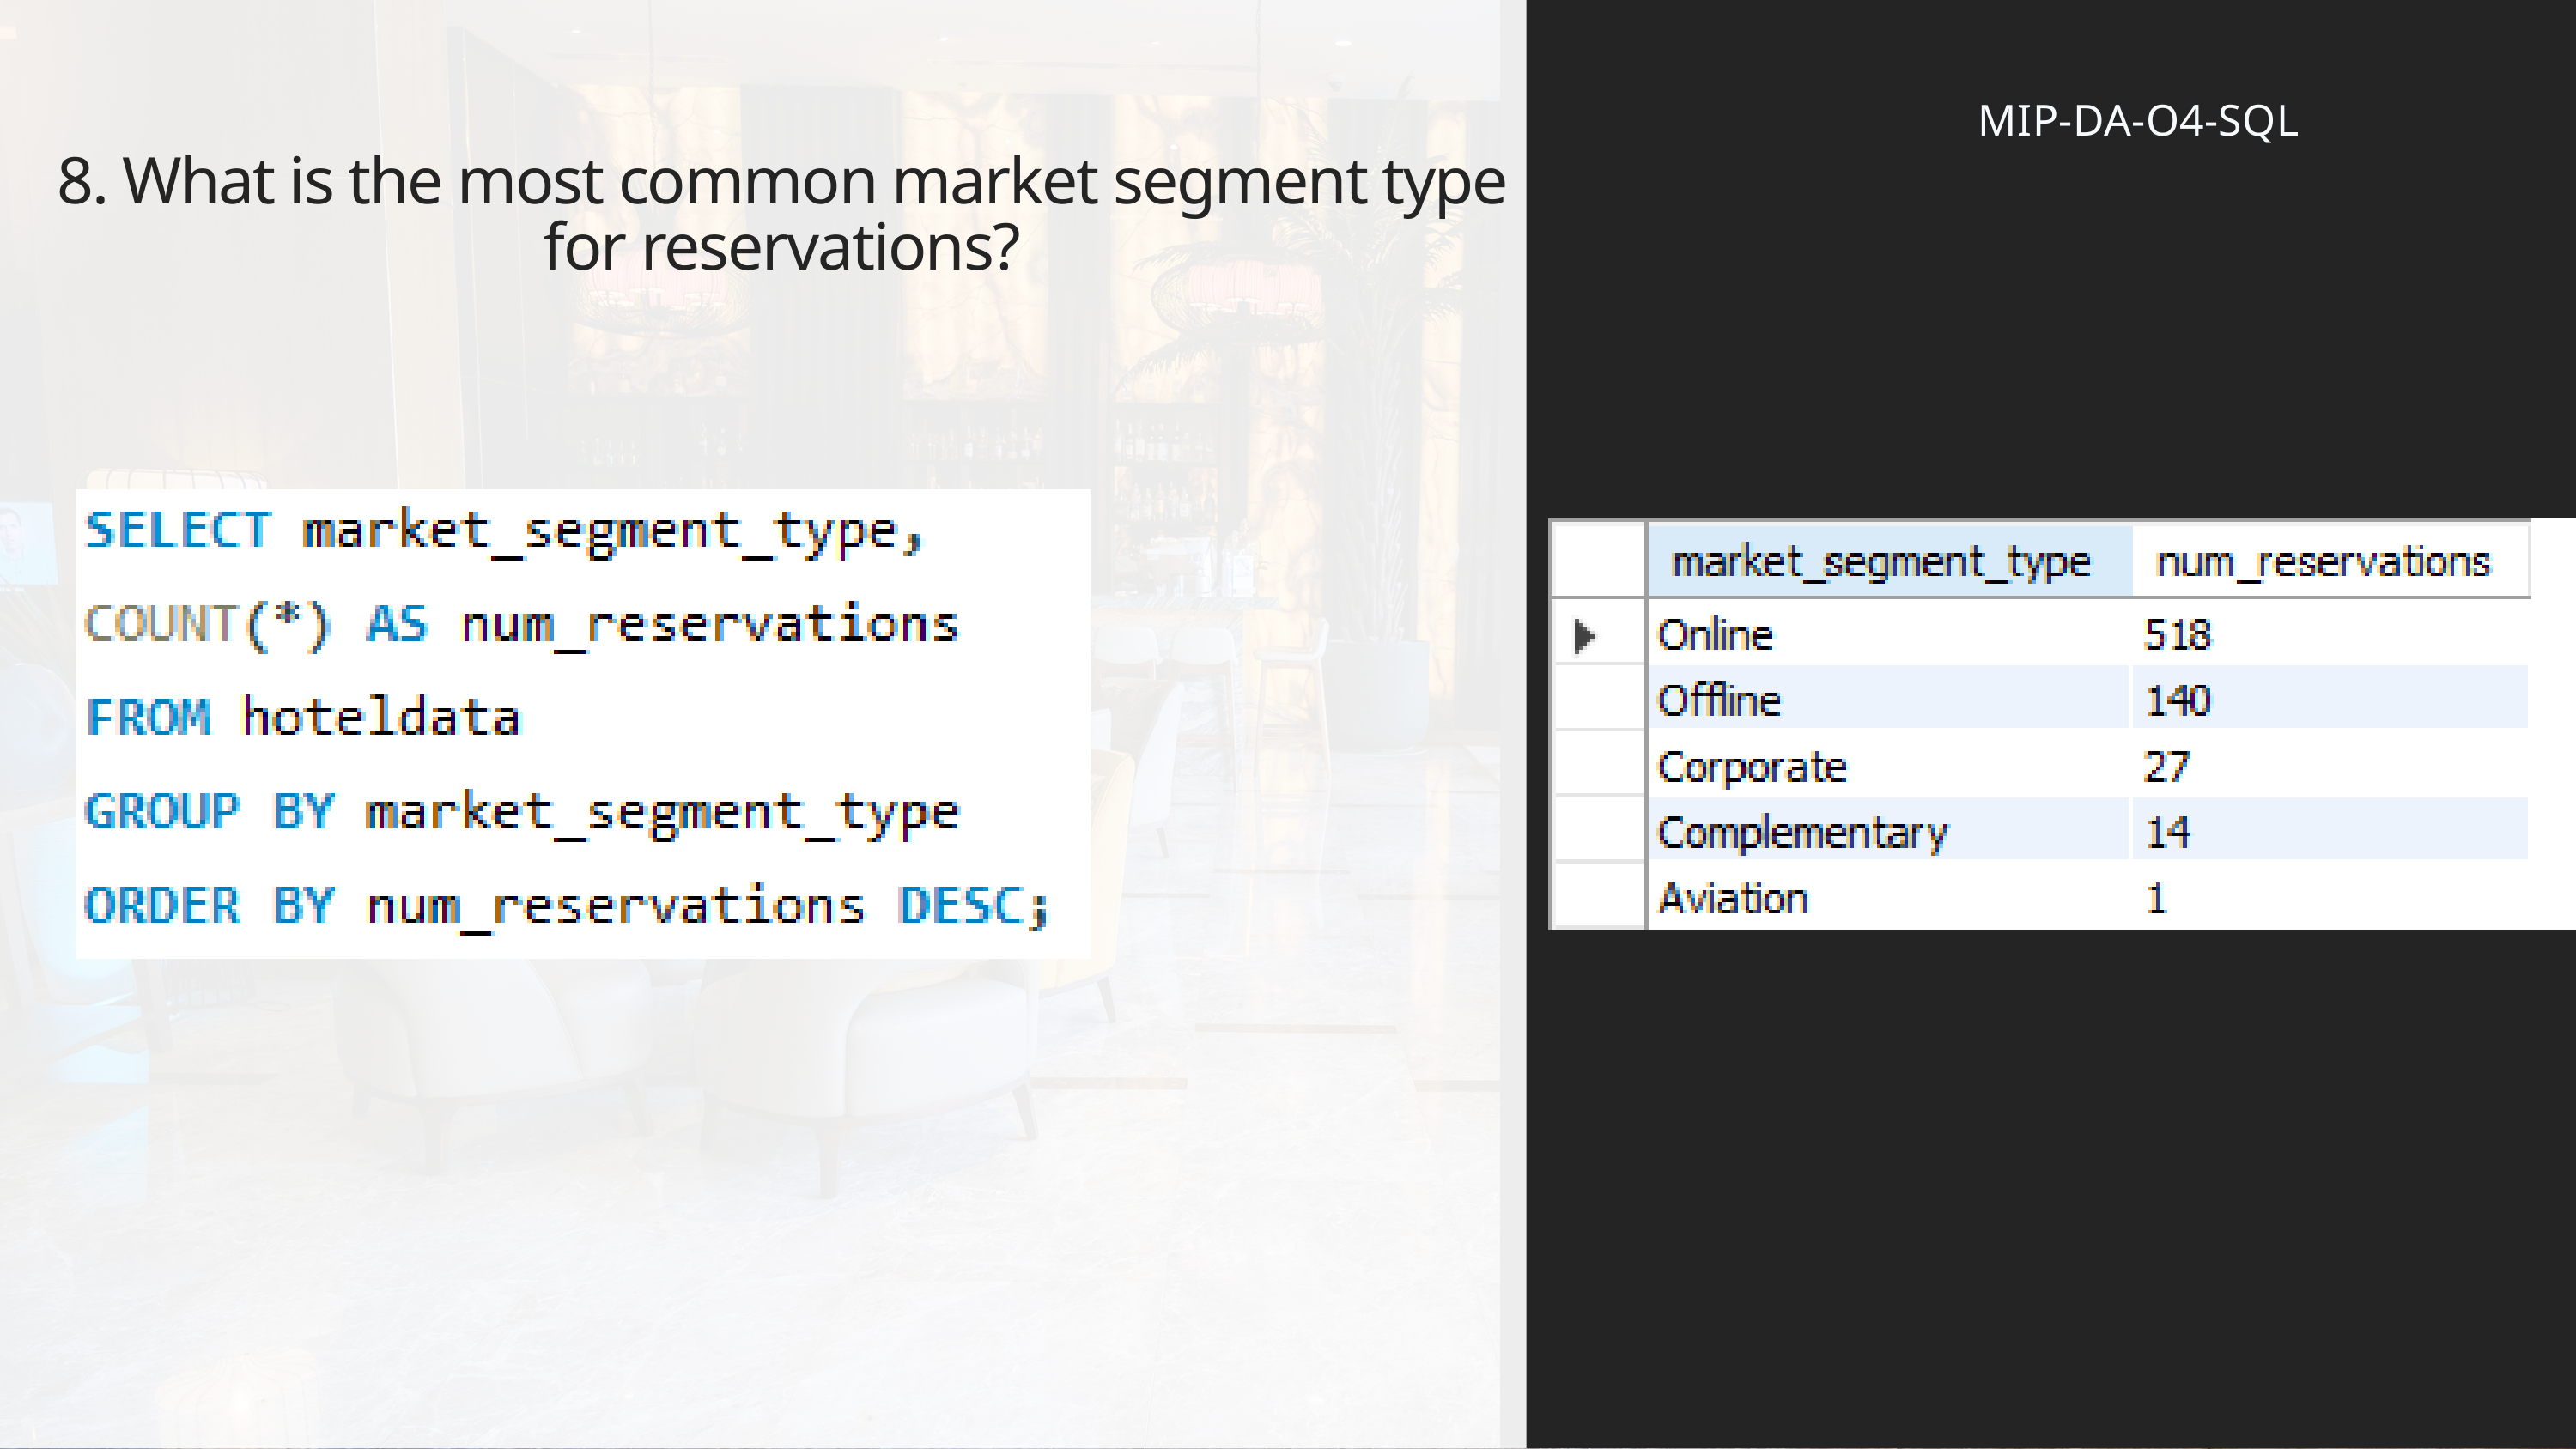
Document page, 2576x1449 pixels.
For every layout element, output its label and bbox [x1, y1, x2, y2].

text_box [0, 0, 1527, 1449]
text_box [1528, 0, 2576, 1449]
